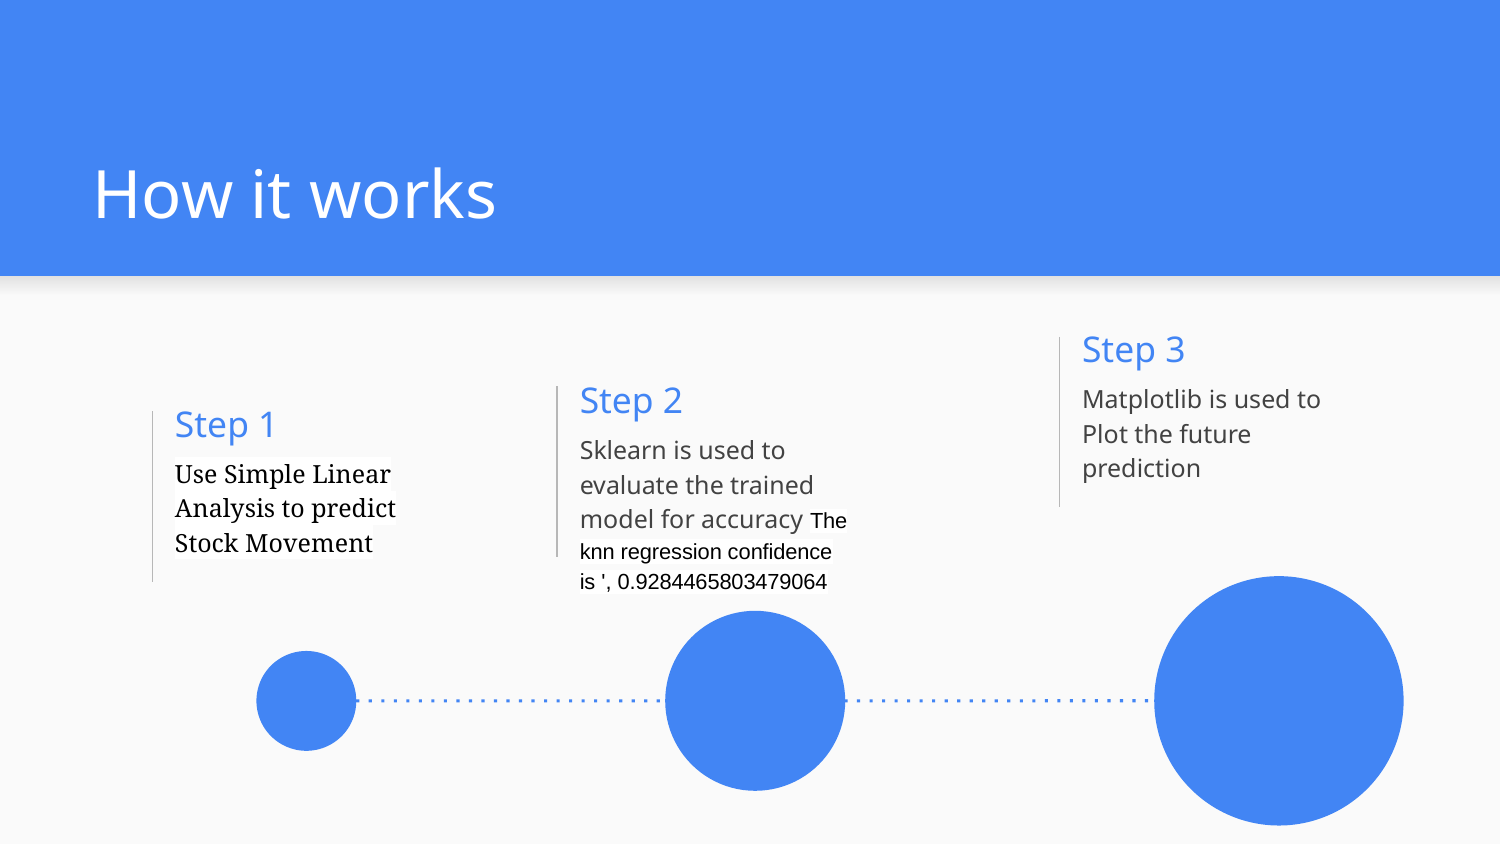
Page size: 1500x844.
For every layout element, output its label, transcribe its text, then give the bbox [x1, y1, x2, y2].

list Sklearn is used to evaluate the trained model for accuracy The knn regression confidence is ', 0.9284465803479064 [564, 415, 863, 574]
title Step 2 [564, 367, 863, 415]
list Matplotlib is used to Plot the future prediction [1067, 364, 1365, 460]
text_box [256, 575, 1404, 826]
title Step 1 [160, 391, 458, 438]
list Use Simple Linear Analysis to predict Stock Movement [160, 438, 458, 648]
title Step 3 [1067, 316, 1365, 364]
title How it works [77, 121, 1427, 248]
